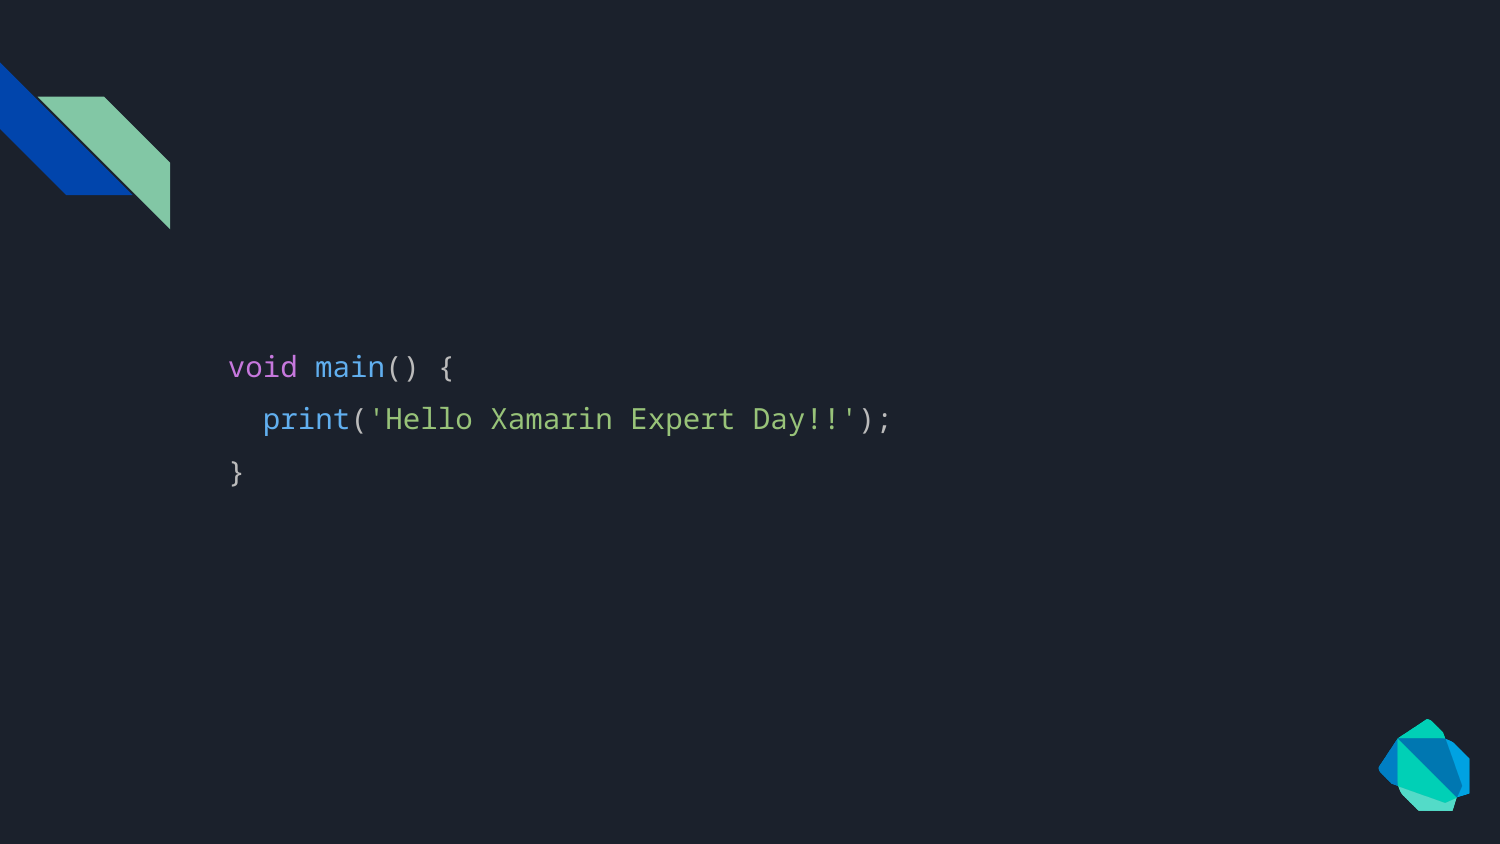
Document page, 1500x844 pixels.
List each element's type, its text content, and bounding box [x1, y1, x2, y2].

list void main() { print('Hello Xamarin Expert Day!!'); } [212, 144, 1368, 674]
picture [1377, 719, 1470, 812]
